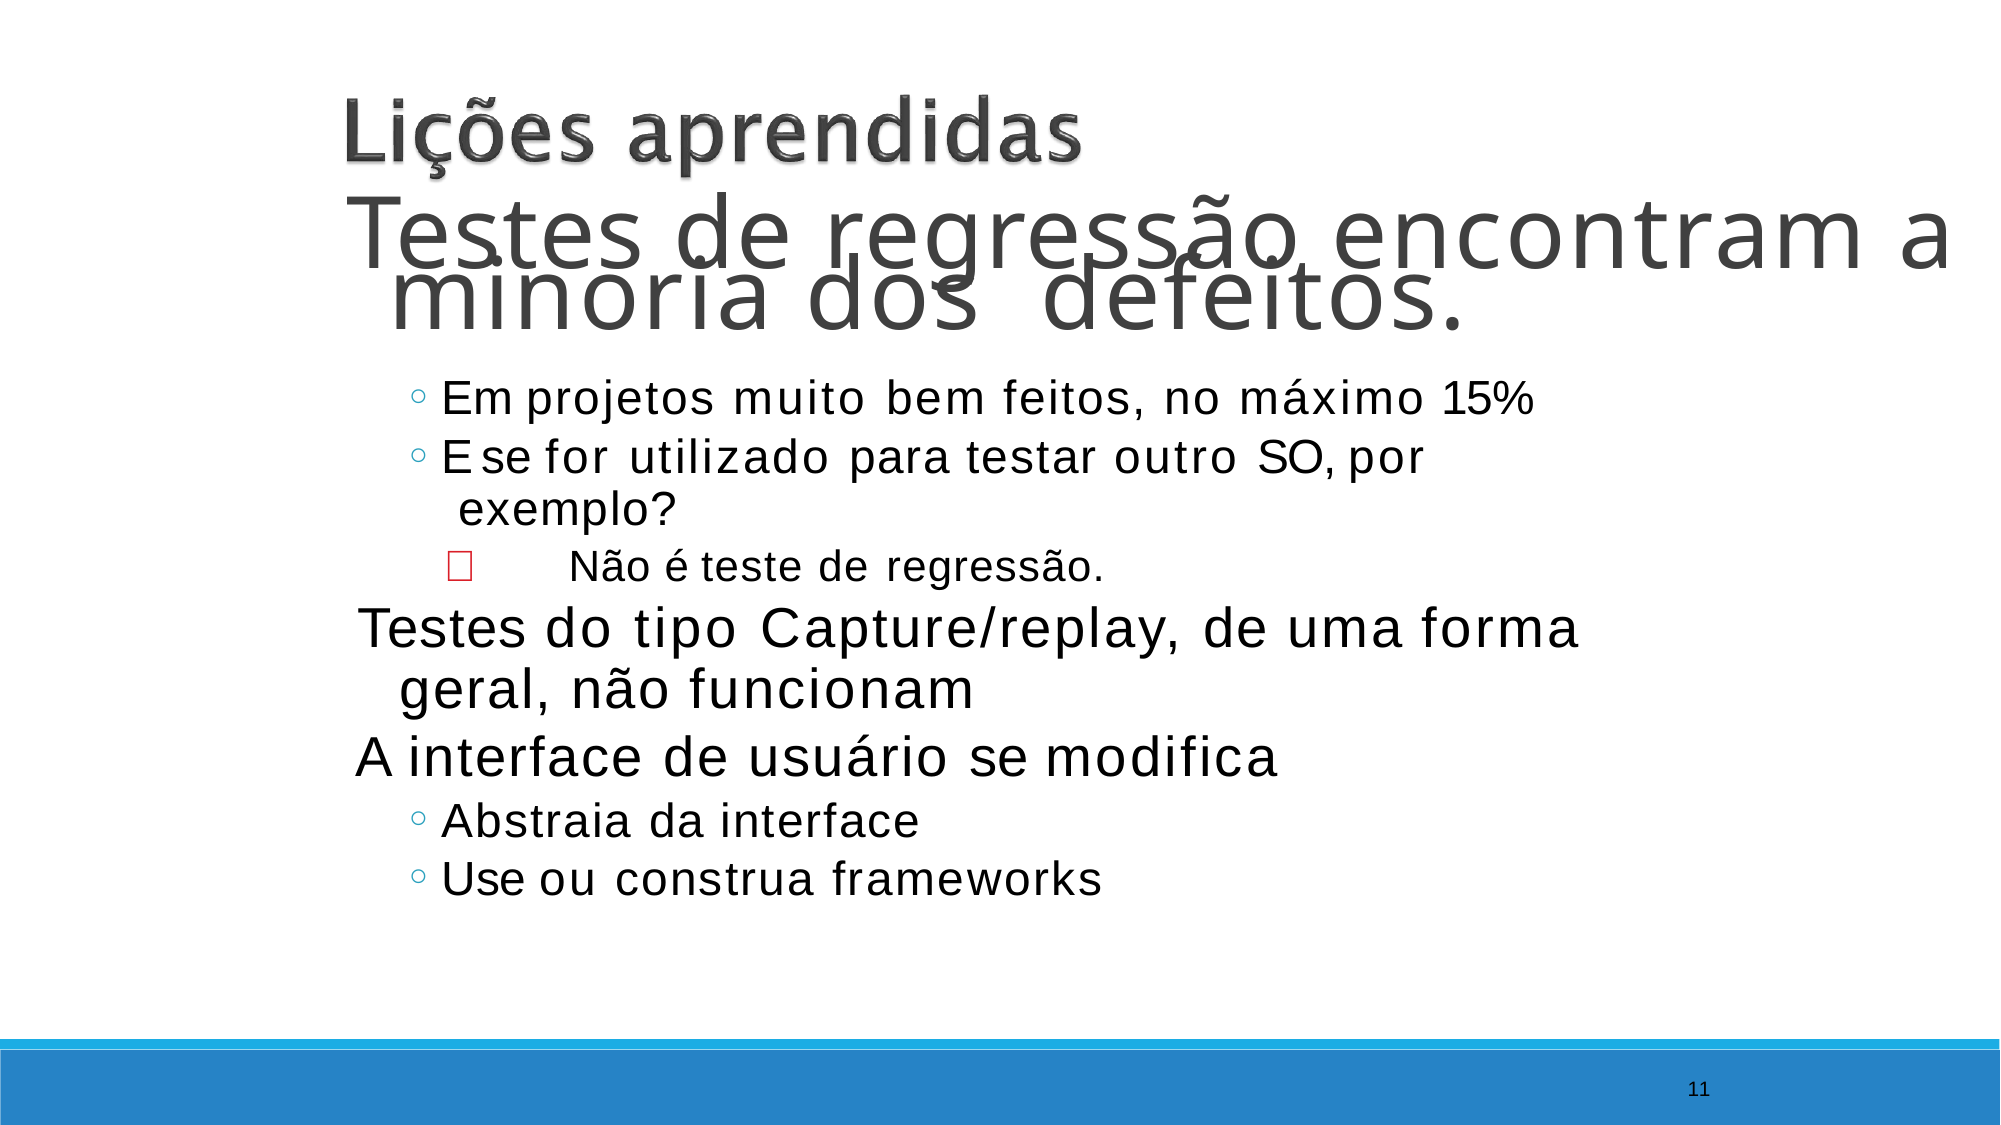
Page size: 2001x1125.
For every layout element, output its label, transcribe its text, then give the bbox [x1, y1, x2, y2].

text_box 11 [1685, 1073, 1716, 1101]
title Testes de regressão encontram a minoria dos defeitos. [343, 151, 1994, 350]
text_box [343, 93, 1084, 185]
text_box Em projetos muito bem feitos, no máximo 15% E se for utilizado para testar outro SO, por exemplo?  Não é teste de regressão. Testes do tipo Capture/replay, de uma forma geral, não funcionam A interface de usuário se modifica Abstraia da interface Use ou construa frameworks [355, 364, 1639, 905]
